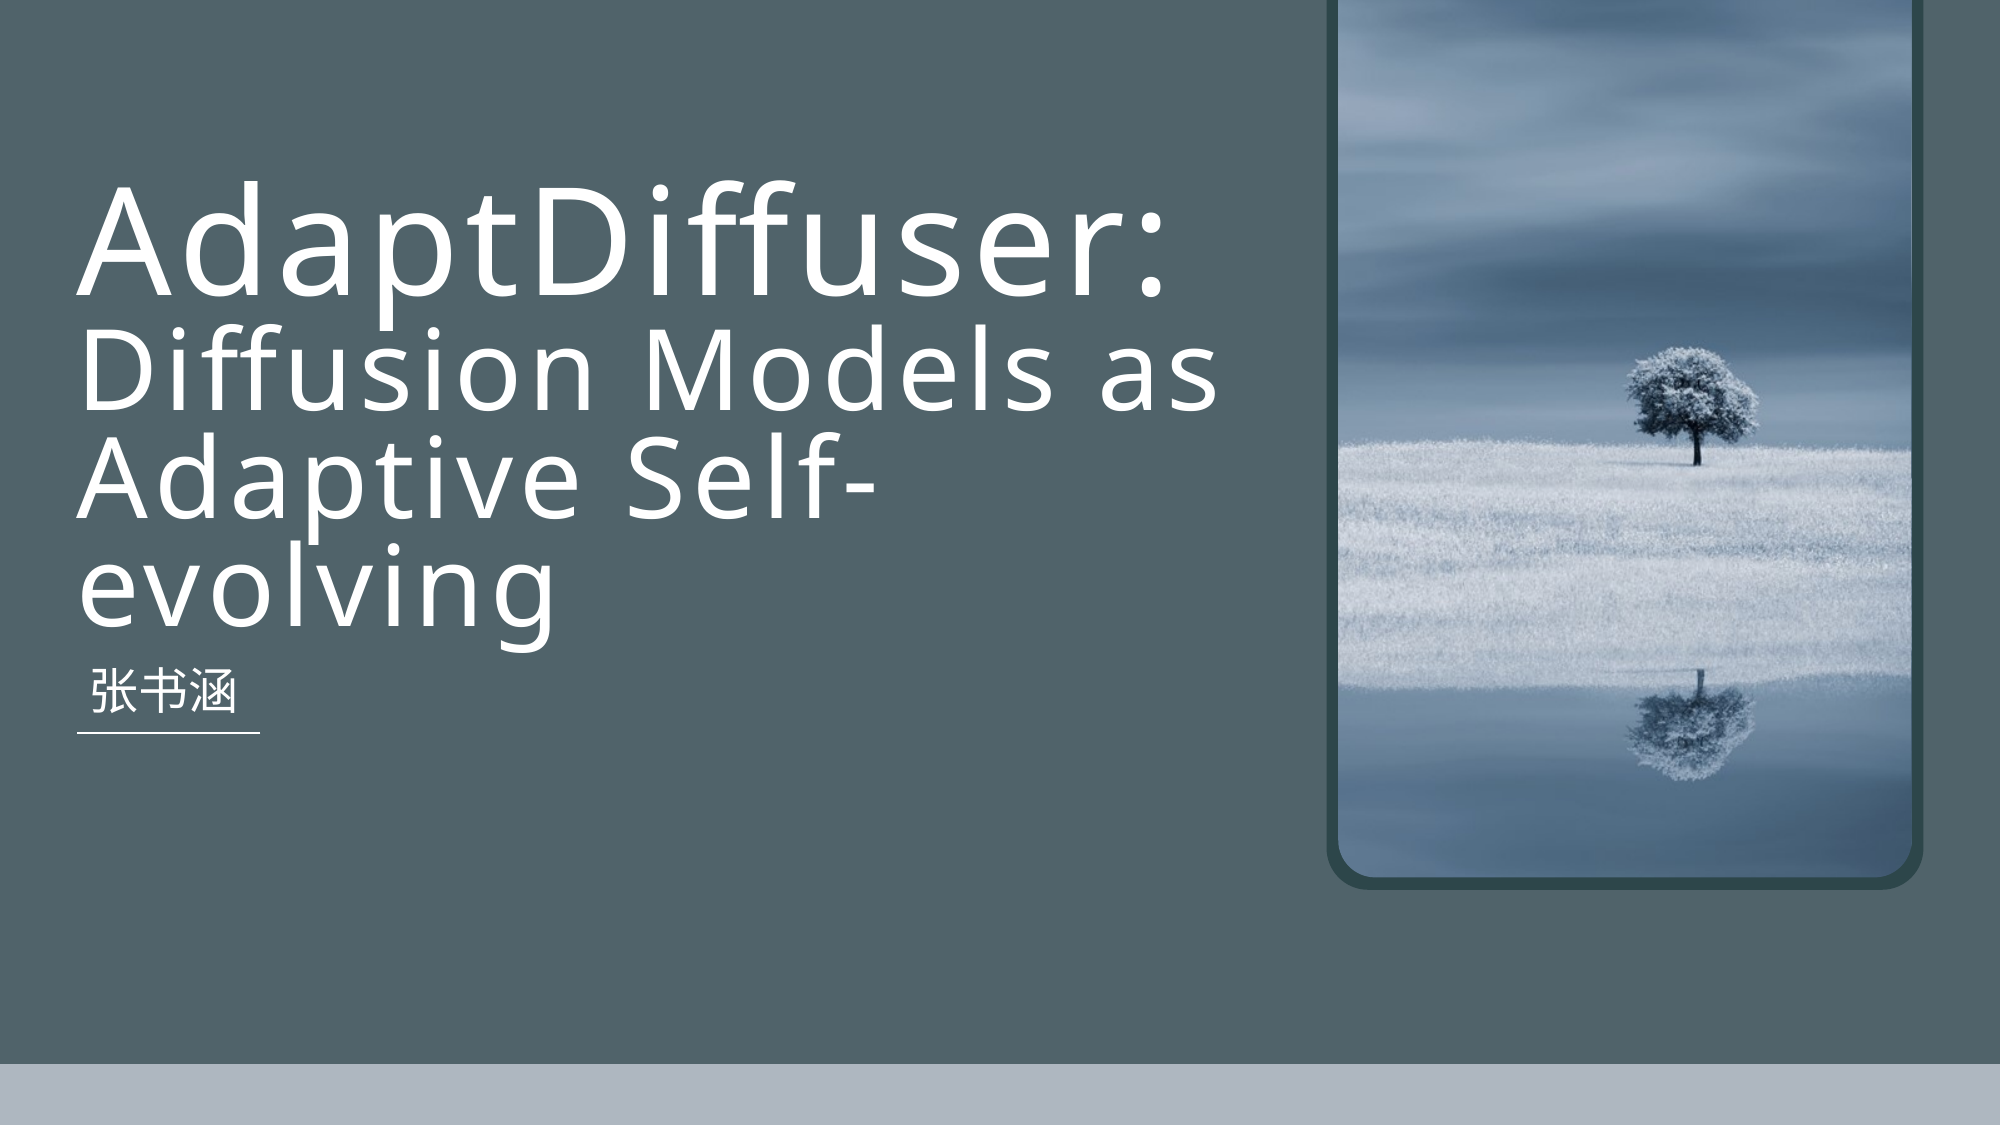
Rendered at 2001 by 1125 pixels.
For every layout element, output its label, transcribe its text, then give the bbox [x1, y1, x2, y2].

text_box AdaptDiffuser: Diffusion Models as Adaptive Self-evolving [76, 180, 1234, 649]
text_box [0, 1063, 2000, 1125]
text_box 张书涵 [88, 659, 891, 720]
text_box [1325, 0, 1925, 891]
text_box [1337, 0, 1913, 879]
